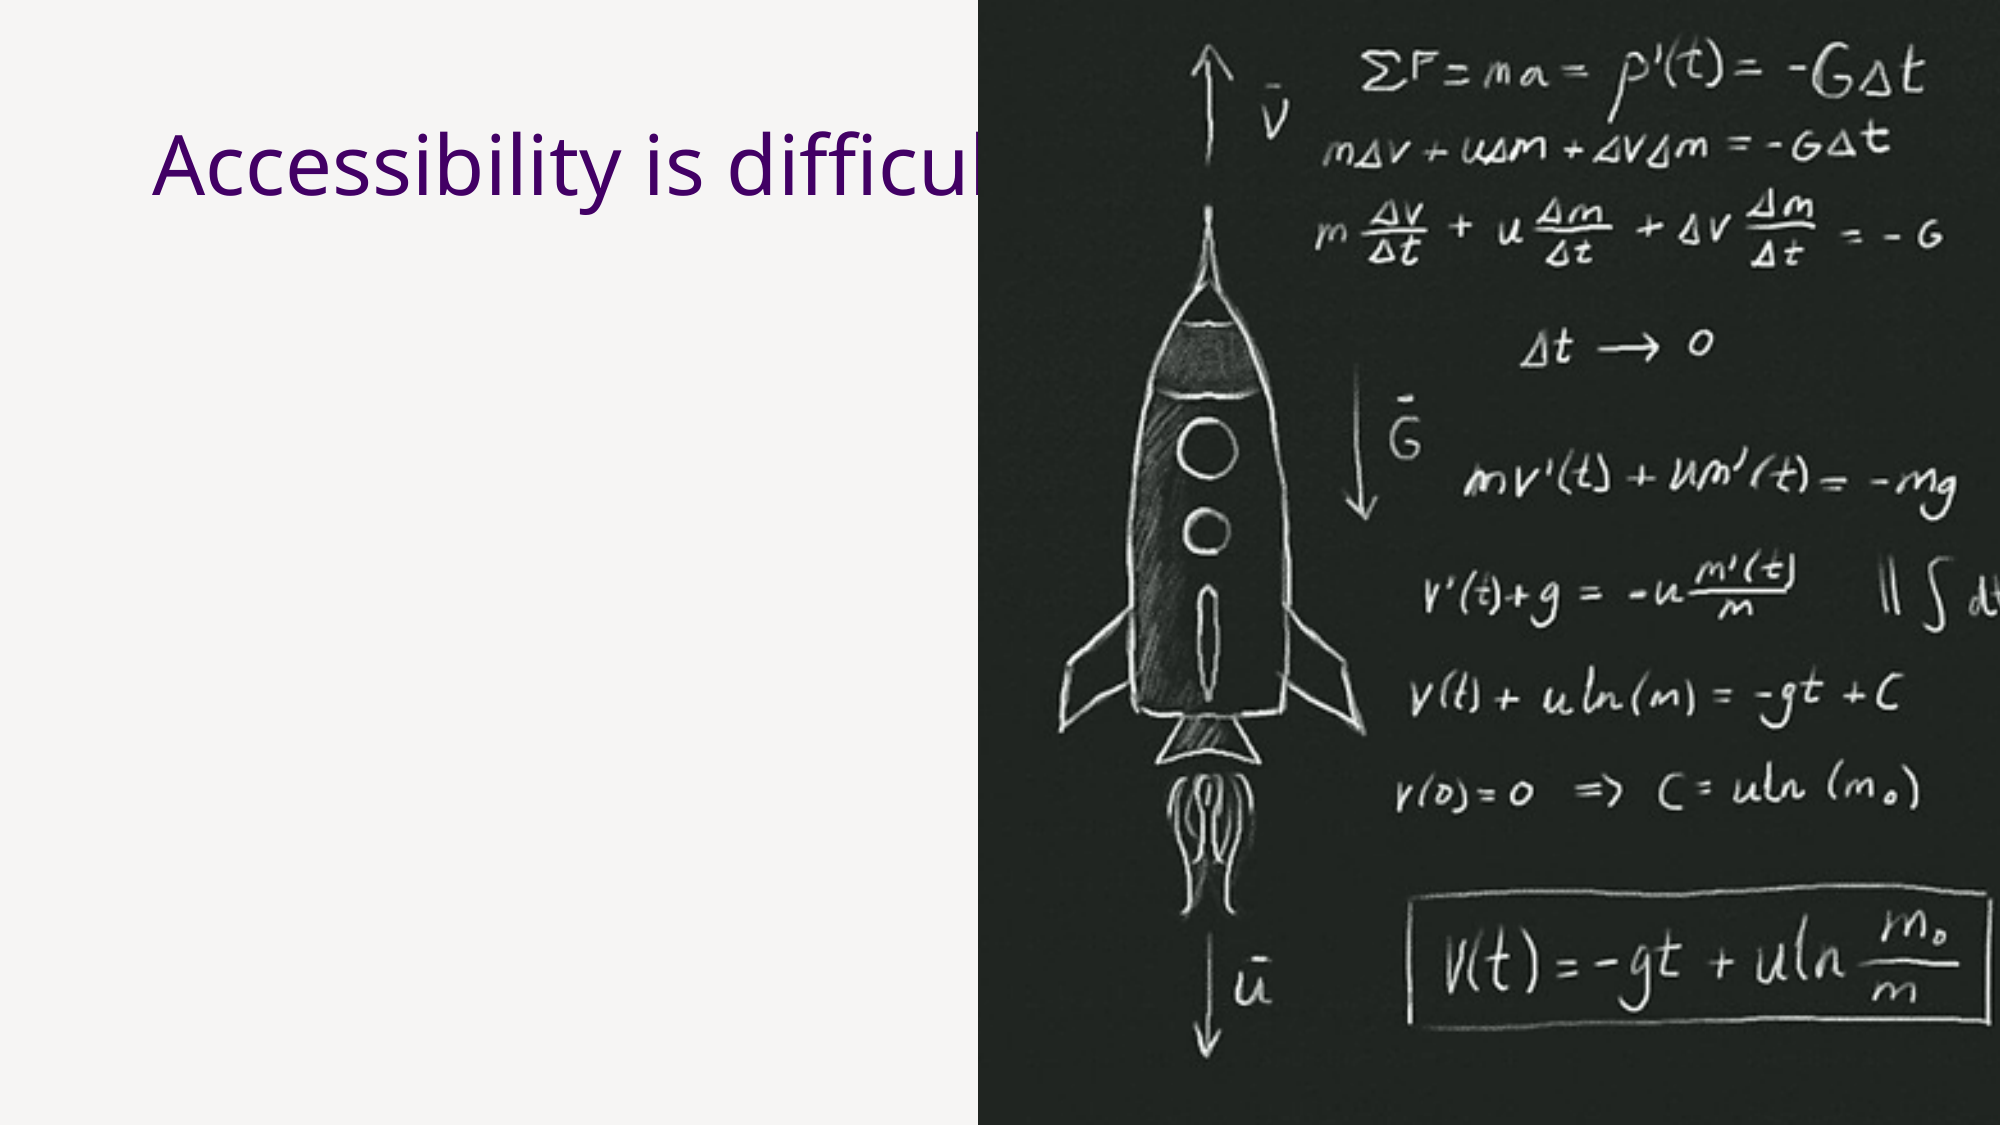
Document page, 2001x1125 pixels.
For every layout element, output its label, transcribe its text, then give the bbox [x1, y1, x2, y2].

title Accessibility is difficult [137, 59, 978, 278]
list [978, 0, 2000, 1125]
